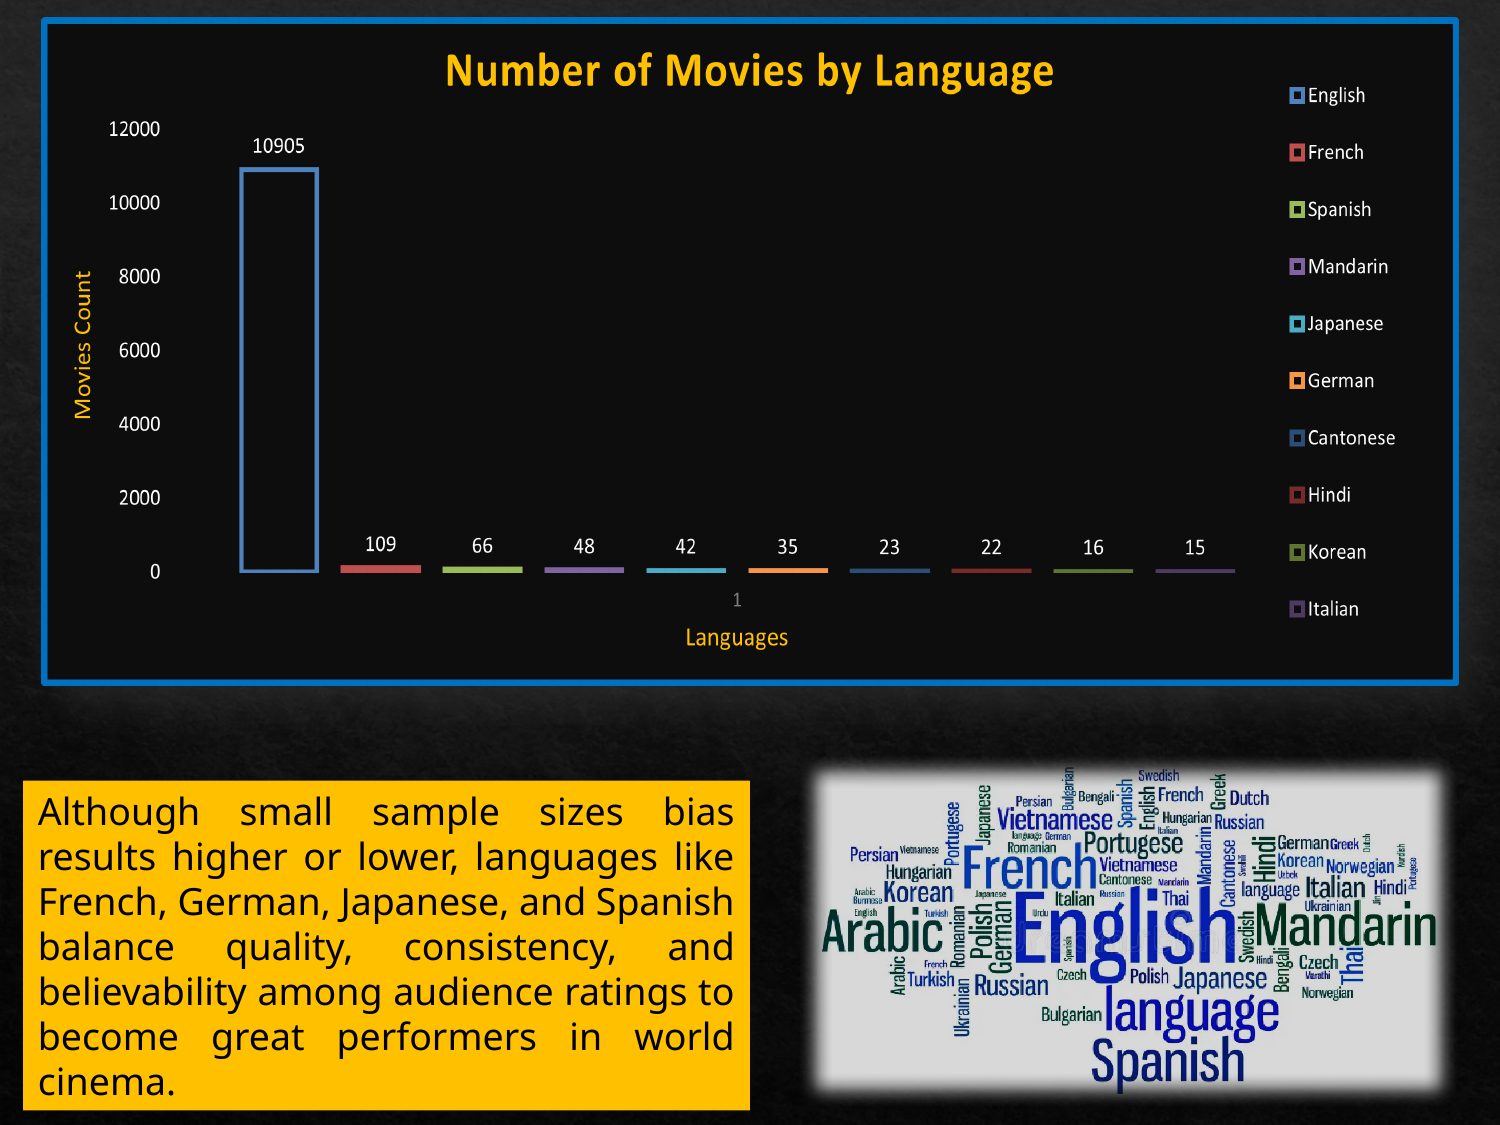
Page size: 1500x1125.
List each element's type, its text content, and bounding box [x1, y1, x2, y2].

text_box Although small sample sizes bias results higher or lower, languages like French, German, Japanese, and Spanish balance quality, consistency, and believability among audience ratings to become great performers in world cinema. [23, 780, 750, 1111]
picture [41, 16, 1459, 686]
picture [796, 753, 1459, 1109]
